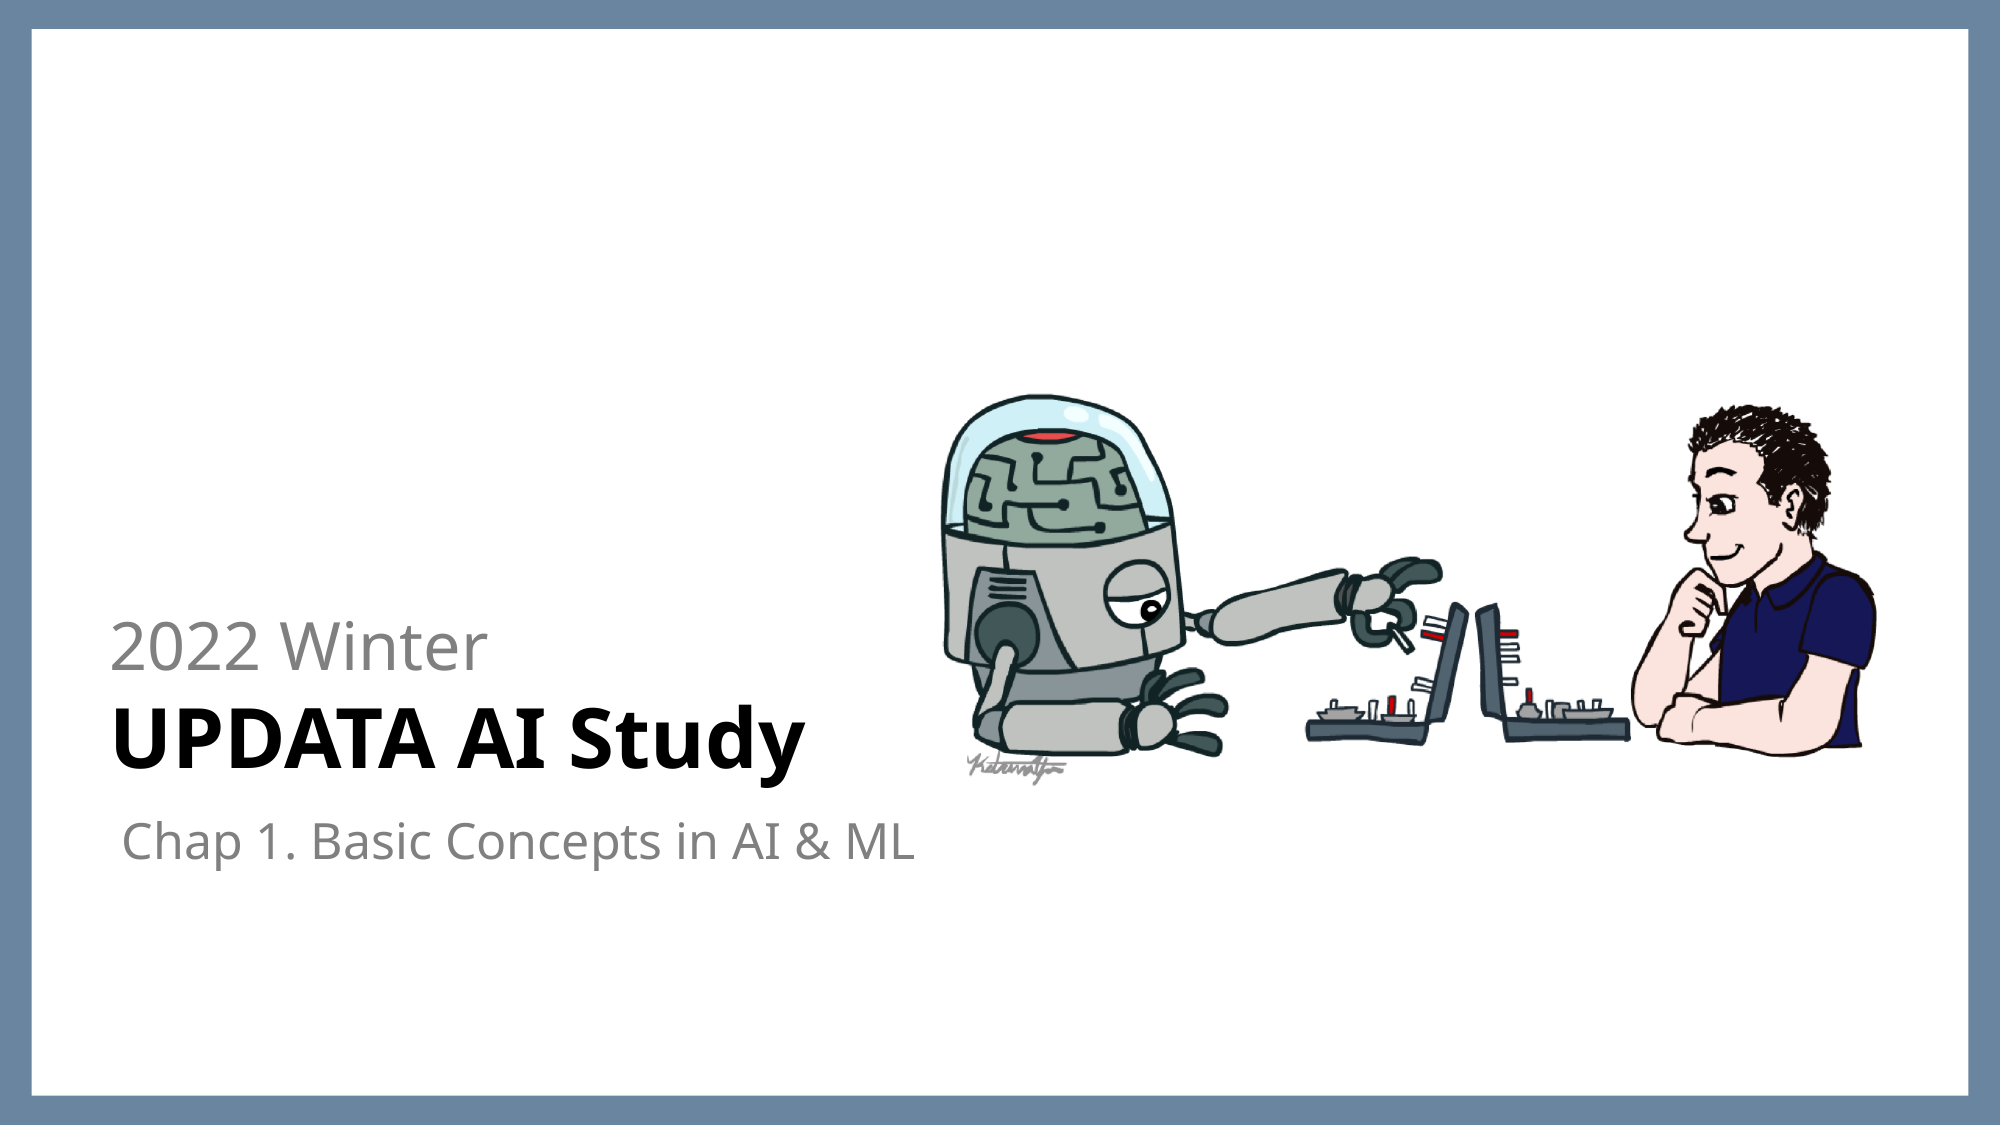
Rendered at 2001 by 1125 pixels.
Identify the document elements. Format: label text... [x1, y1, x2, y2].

text_box Chap 1. Basic Concepts in AI & ML [106, 795, 1534, 879]
picture [899, 325, 1894, 796]
text_box UPDATA AI Study [94, 668, 899, 796]
text_box 2022 Winter [94, 567, 800, 695]
